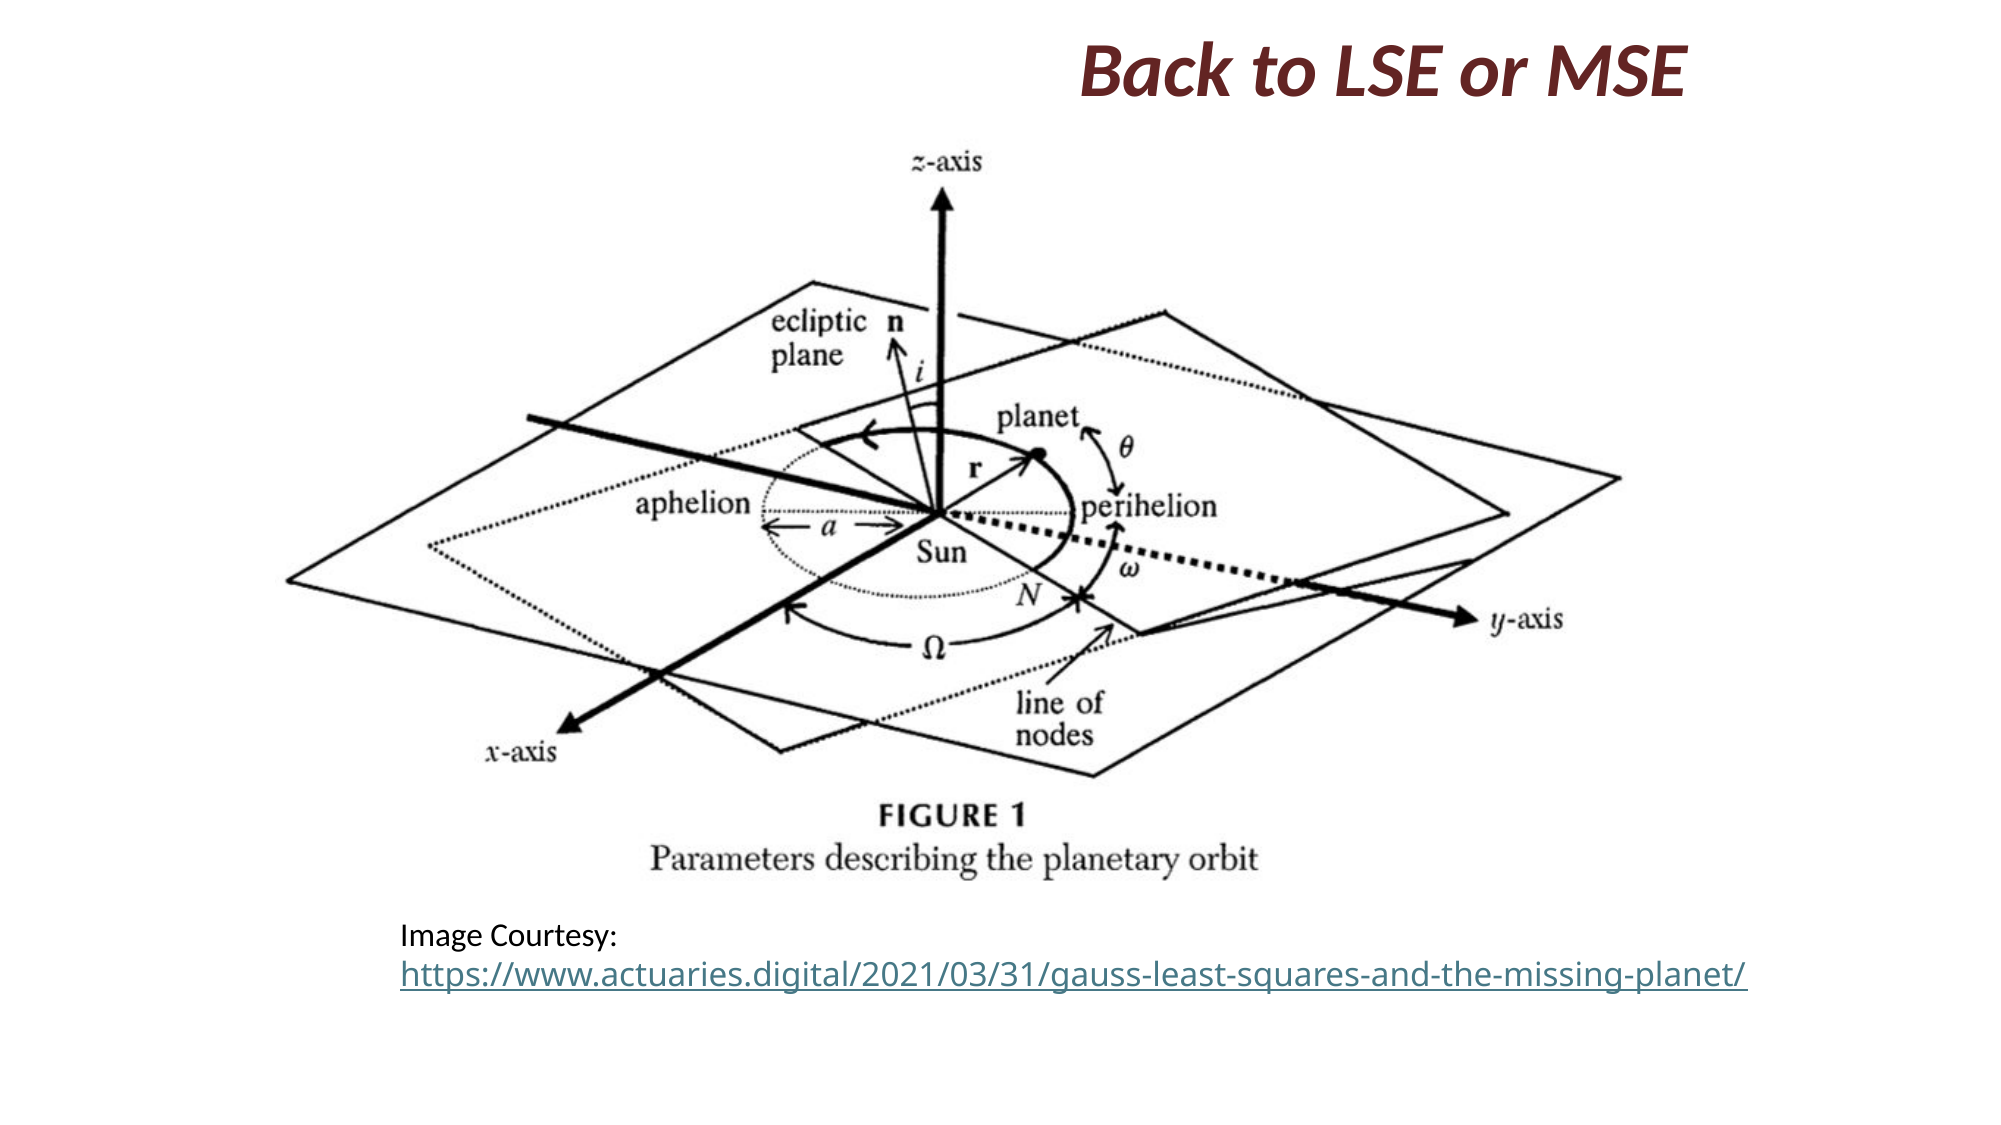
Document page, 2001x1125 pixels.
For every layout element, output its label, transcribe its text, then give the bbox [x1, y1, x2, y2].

text_box Back to LSE or MSE [1059, 9, 1767, 123]
picture [274, 104, 1667, 894]
text_box Image Courtesy: https://www.actuaries.digital/2021/03/31/gauss-least-squares-and-the-missing-planet/ [380, 893, 1791, 1019]
